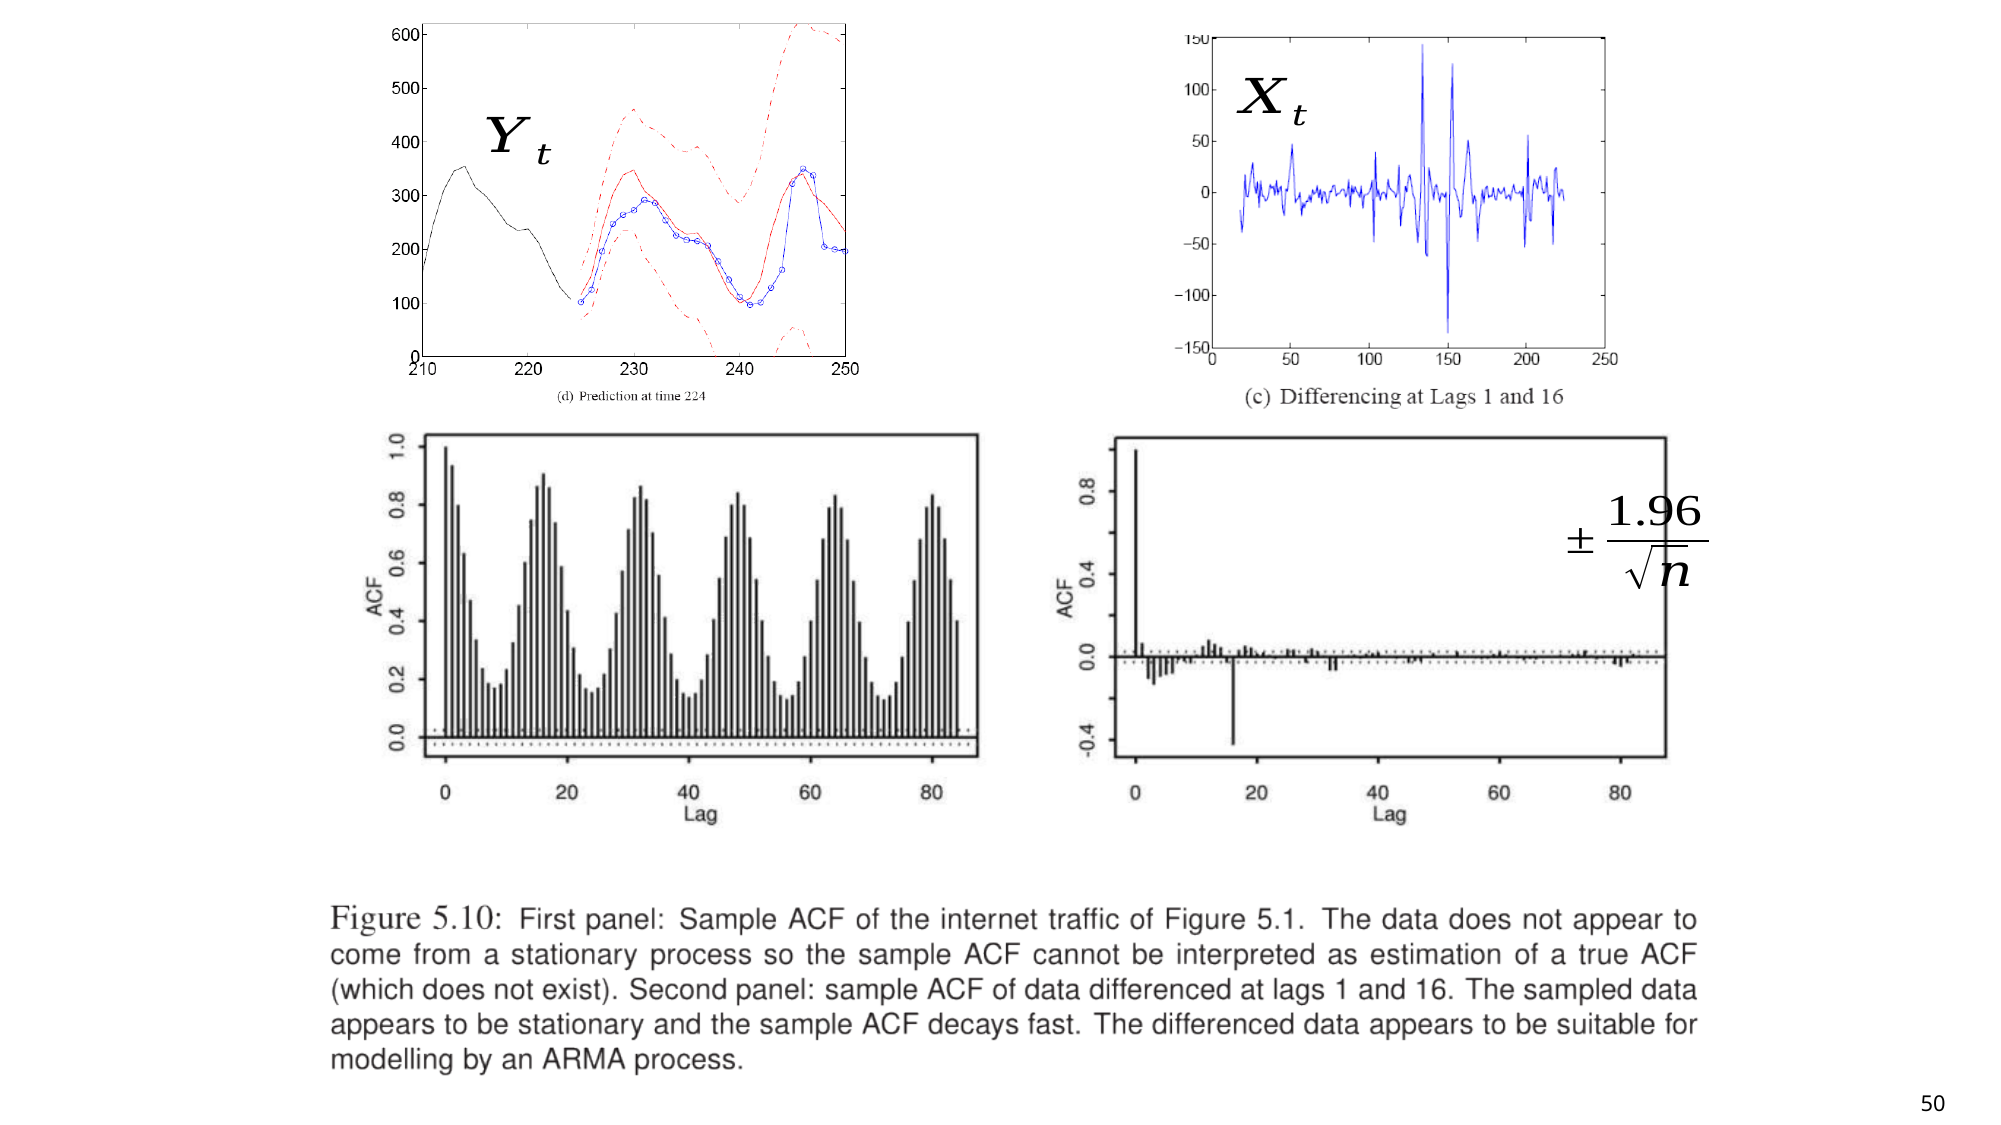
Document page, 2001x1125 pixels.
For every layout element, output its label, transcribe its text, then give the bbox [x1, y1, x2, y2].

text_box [1147, 35, 1625, 399]
picture [291, 14, 1751, 1086]
footer 50 [1866, 1082, 2000, 1125]
